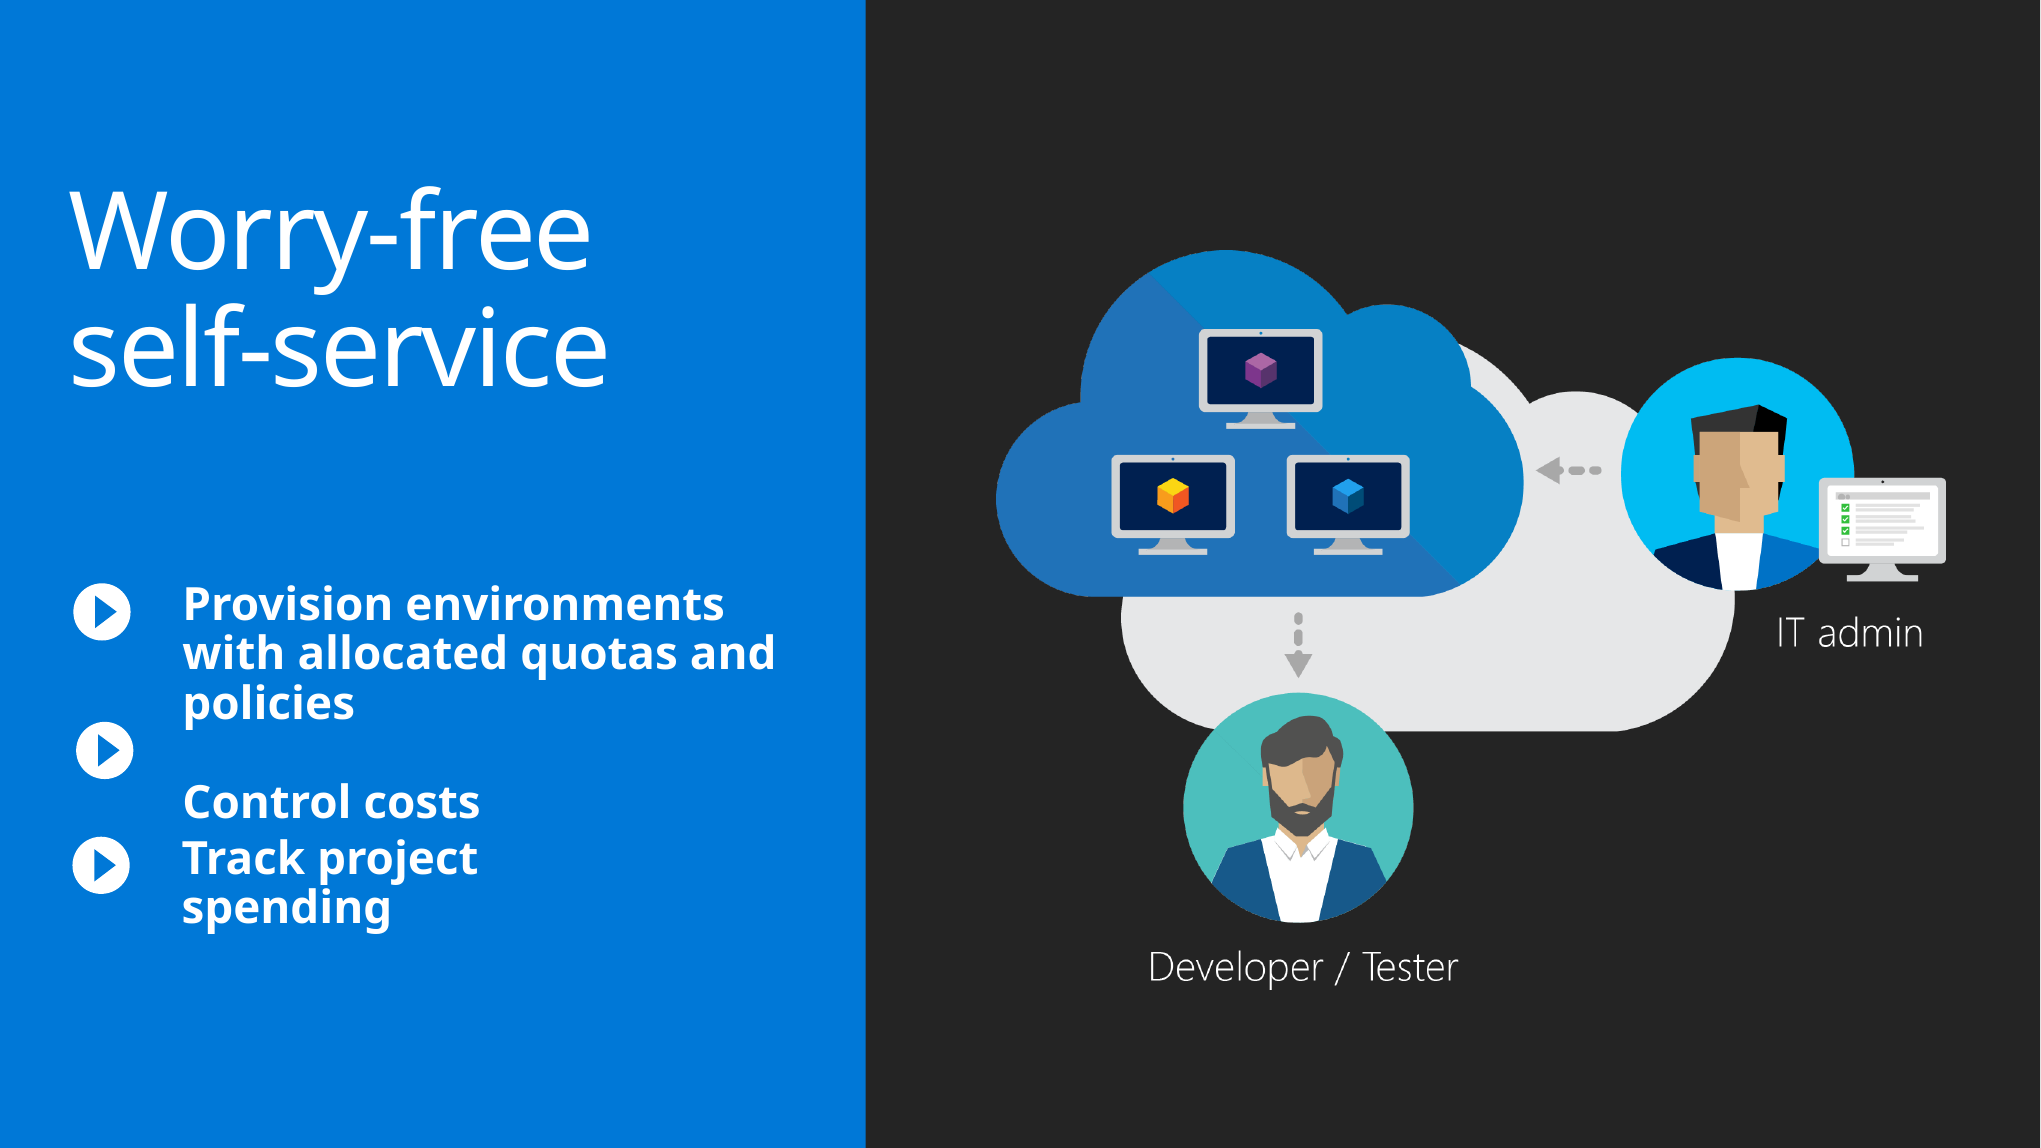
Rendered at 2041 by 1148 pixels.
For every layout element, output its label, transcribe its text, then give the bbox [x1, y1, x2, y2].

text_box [72, 573, 846, 911]
text_box [0, 0, 866, 1148]
picture [996, 250, 1946, 994]
title Worry-free self-service [45, 161, 745, 524]
text_box [866, 0, 2041, 1148]
